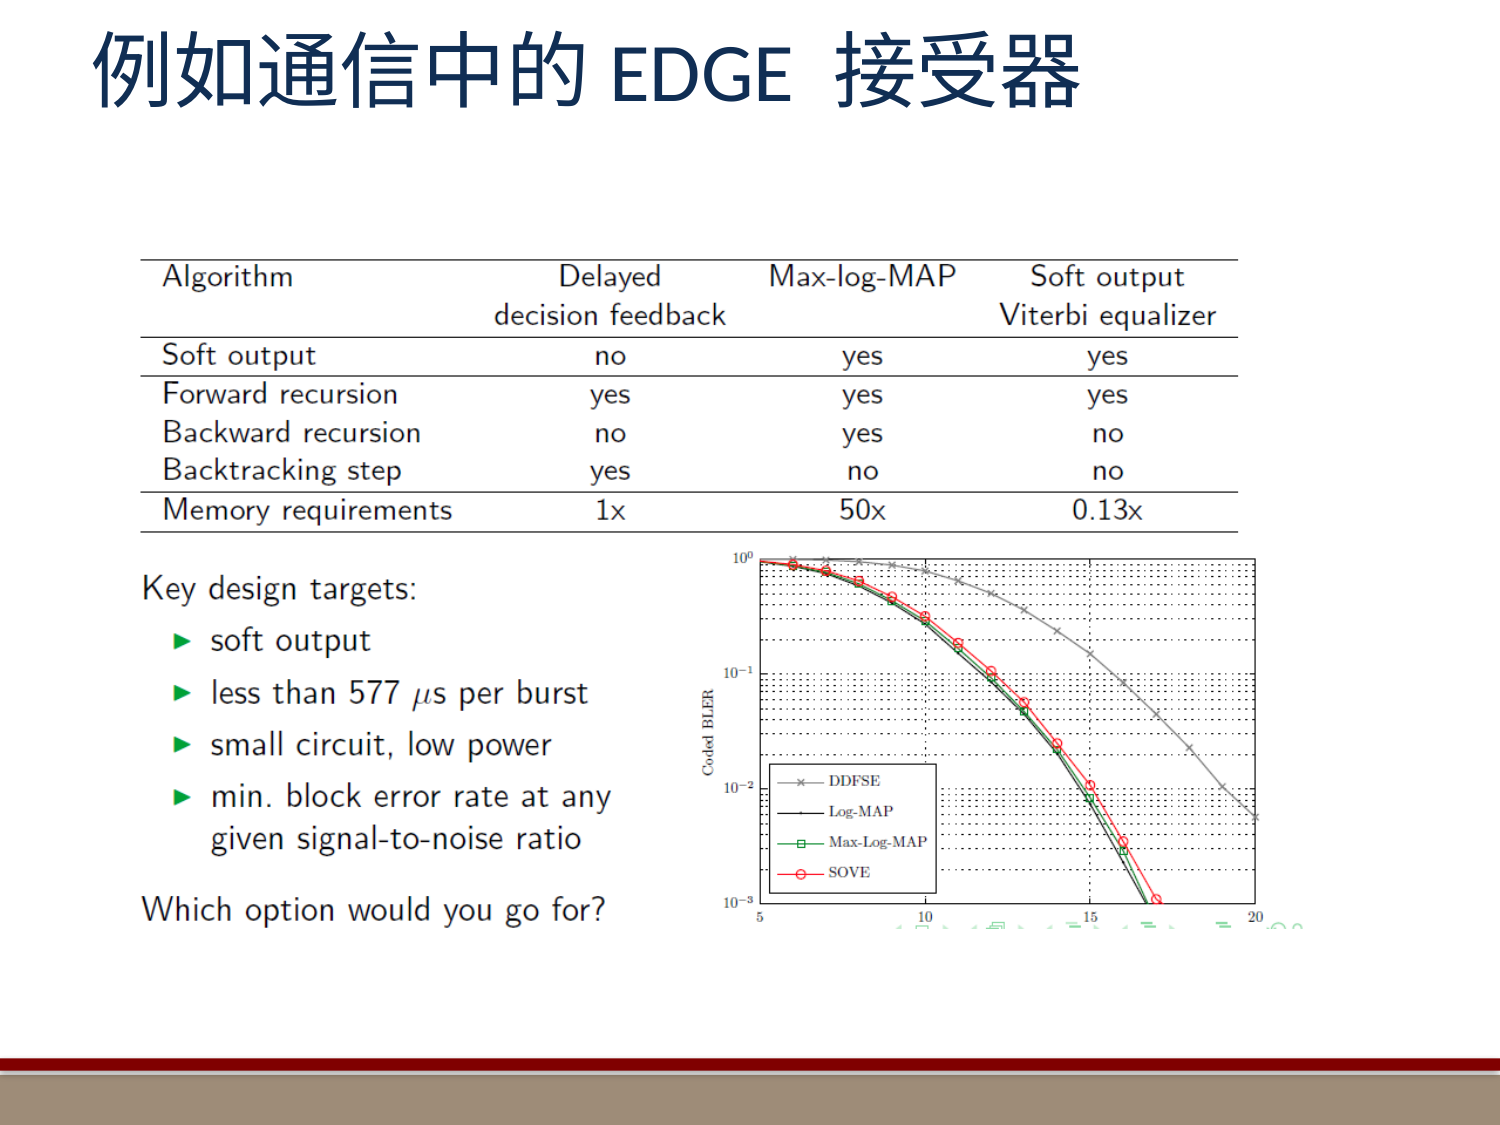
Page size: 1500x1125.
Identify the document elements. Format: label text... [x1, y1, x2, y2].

picture [123, 243, 1305, 929]
title 例如通信中的EDGE 接受器 [74, 0, 1426, 138]
